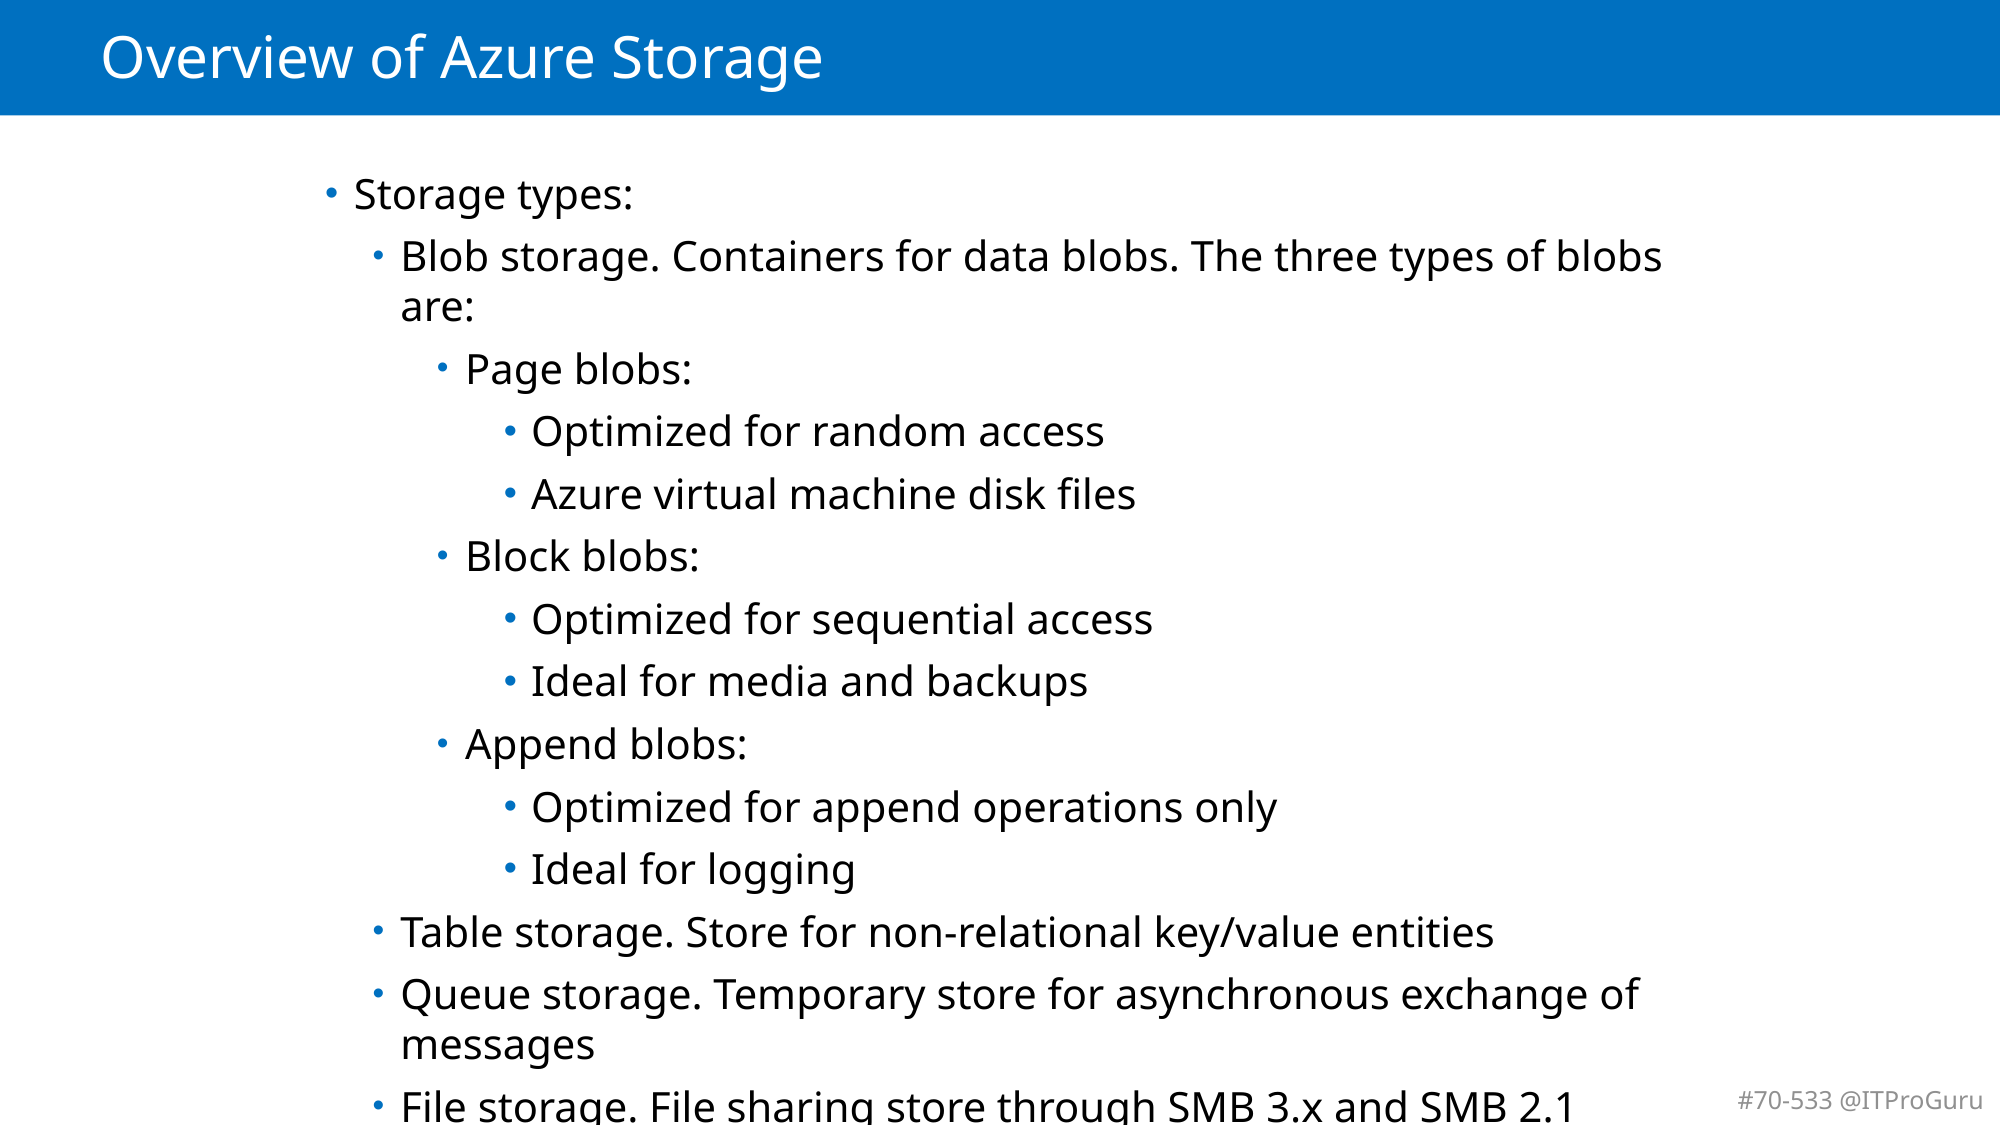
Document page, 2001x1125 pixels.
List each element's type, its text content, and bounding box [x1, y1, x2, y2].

title Overview of Azure Storage [100, 0, 1802, 122]
text_box Storage types: Blob storage. Containers for data blobs. The three types of blobs are: Page blobs: Optimized for random access Azure virtual machine disk files Block blobs: Optimized for sequential access Ideal for media and backups Append blobs: Optimized for append operations only Ideal for logging Table storage. Store for non-relational key/value entities Queue storage. Temporary store for asynchronous exchange of messages File storage. File sharing store through SMB 3.x and SMB 2.1 [325, 167, 1719, 1012]
